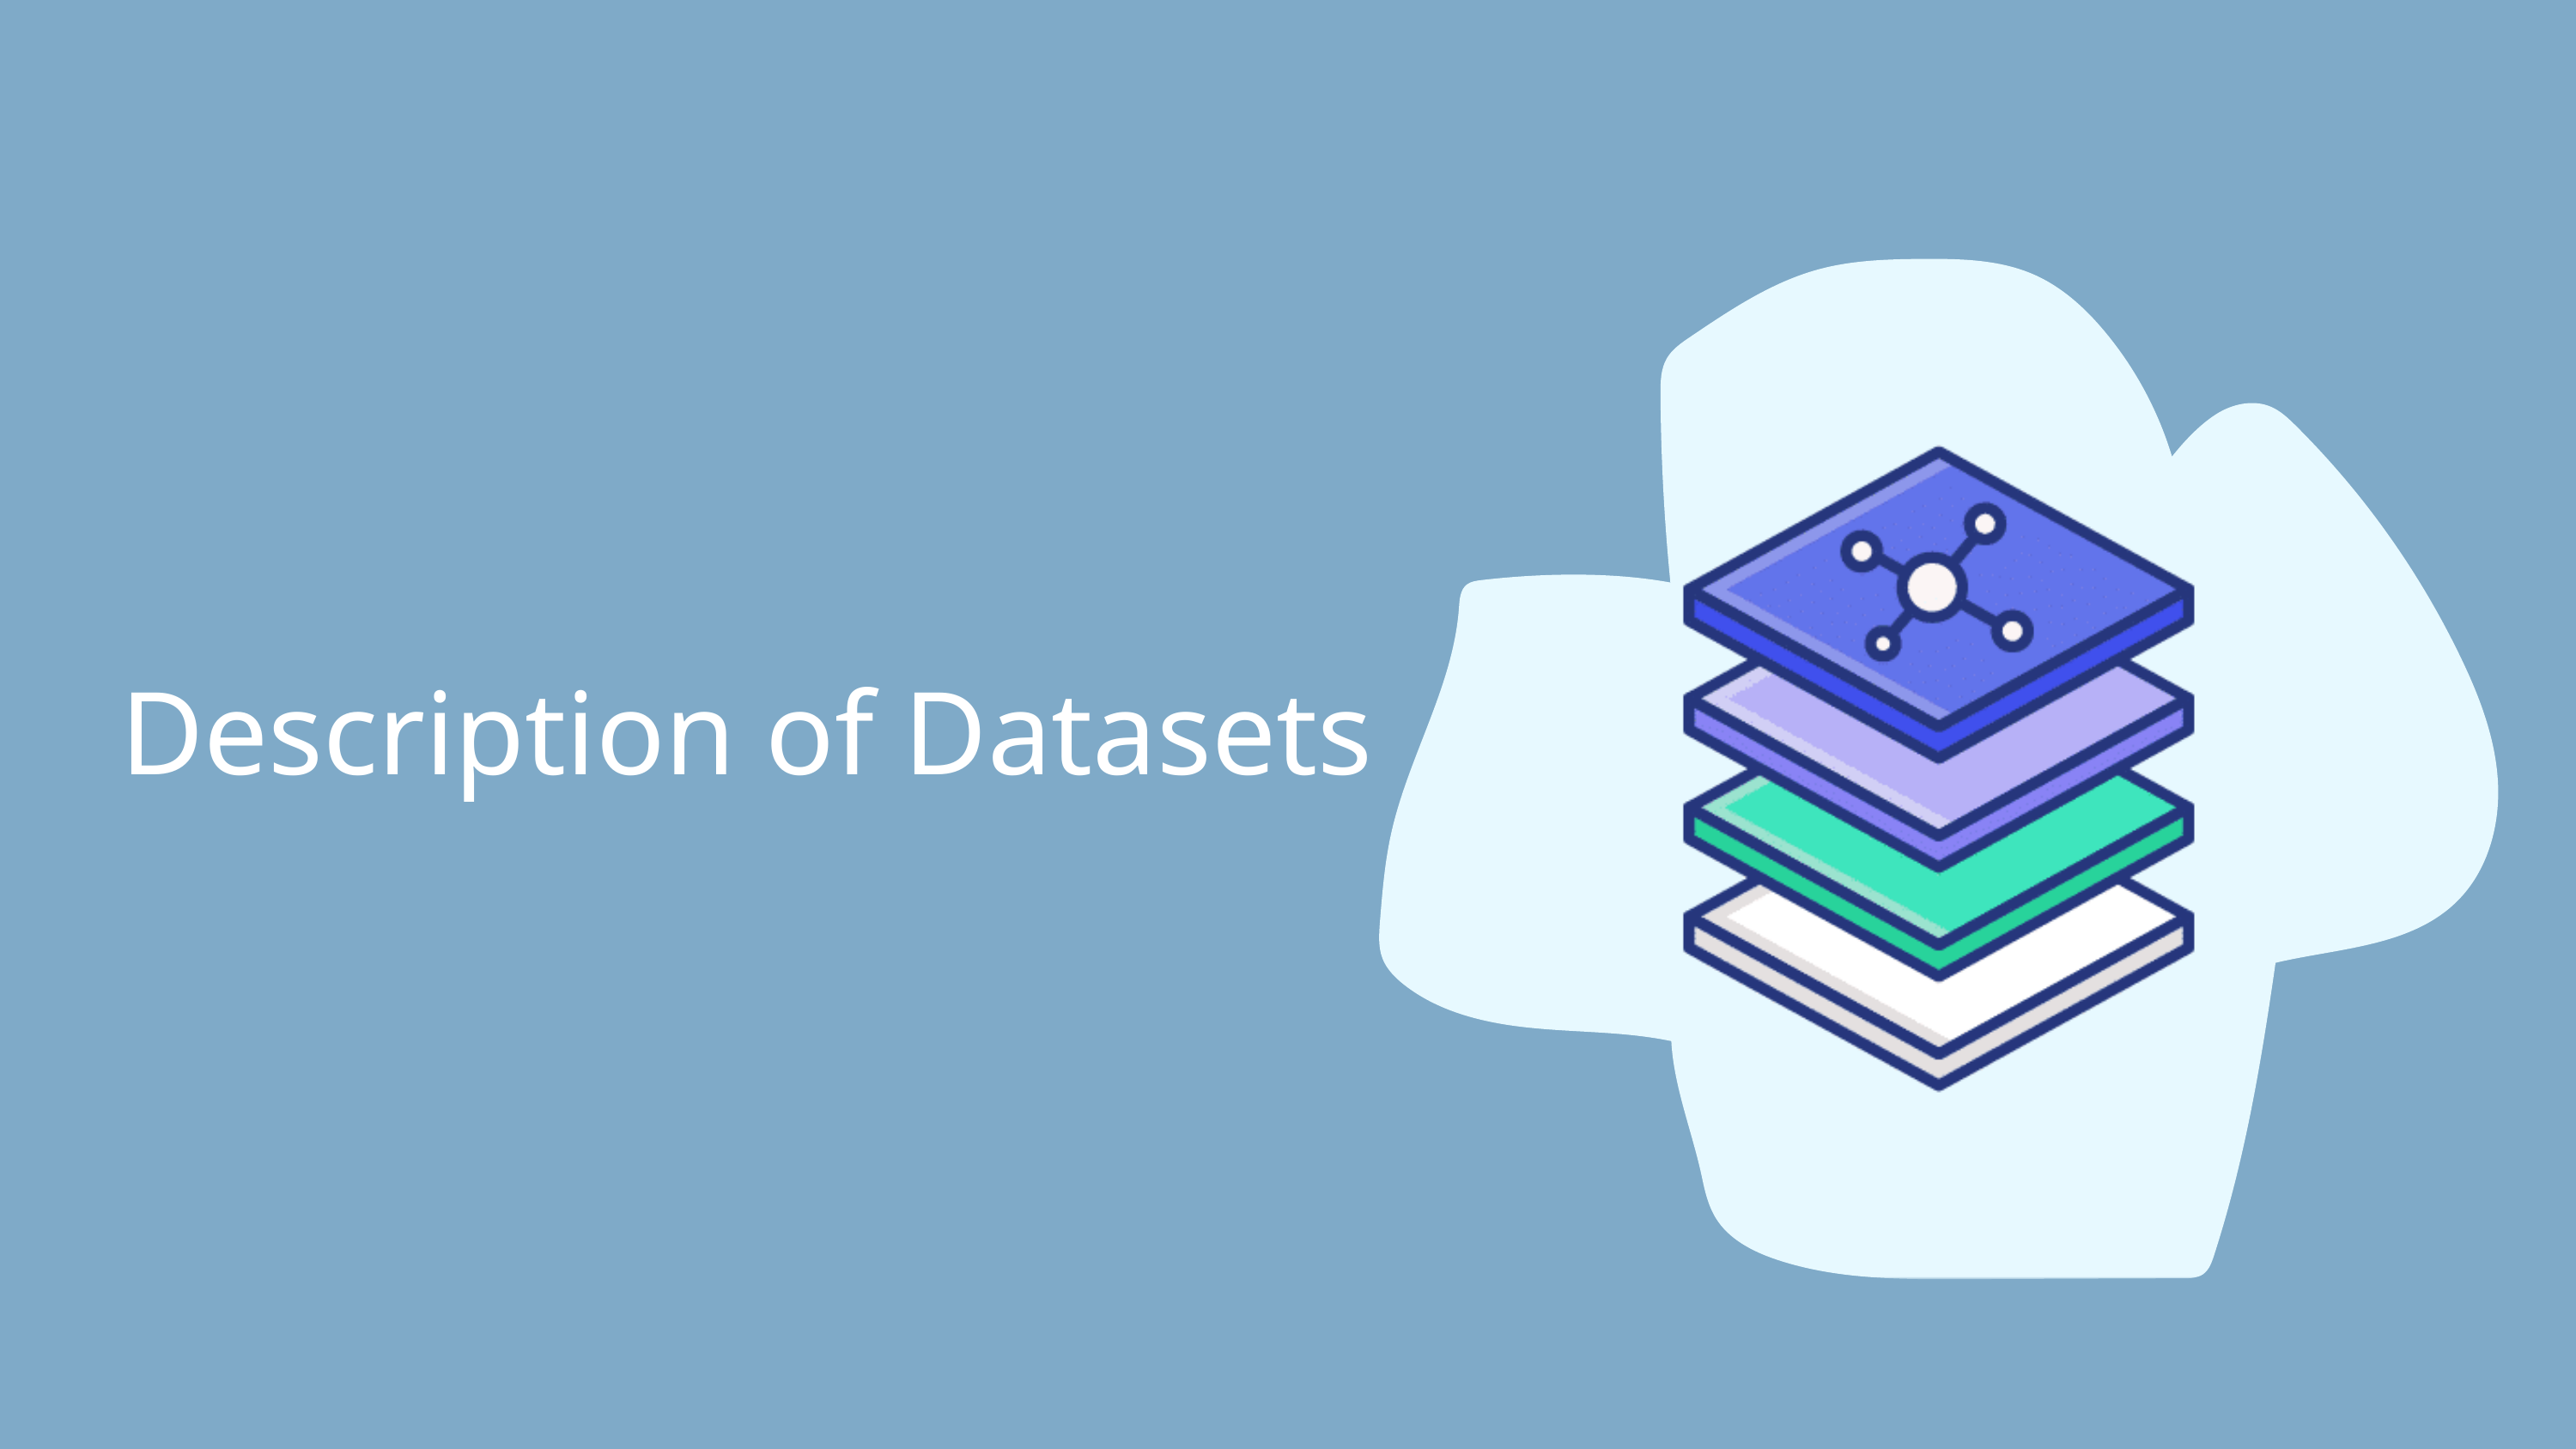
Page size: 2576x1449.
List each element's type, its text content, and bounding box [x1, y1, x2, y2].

text_box Description of Datasets [120, 637, 1374, 797]
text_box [1378, 258, 2499, 1280]
